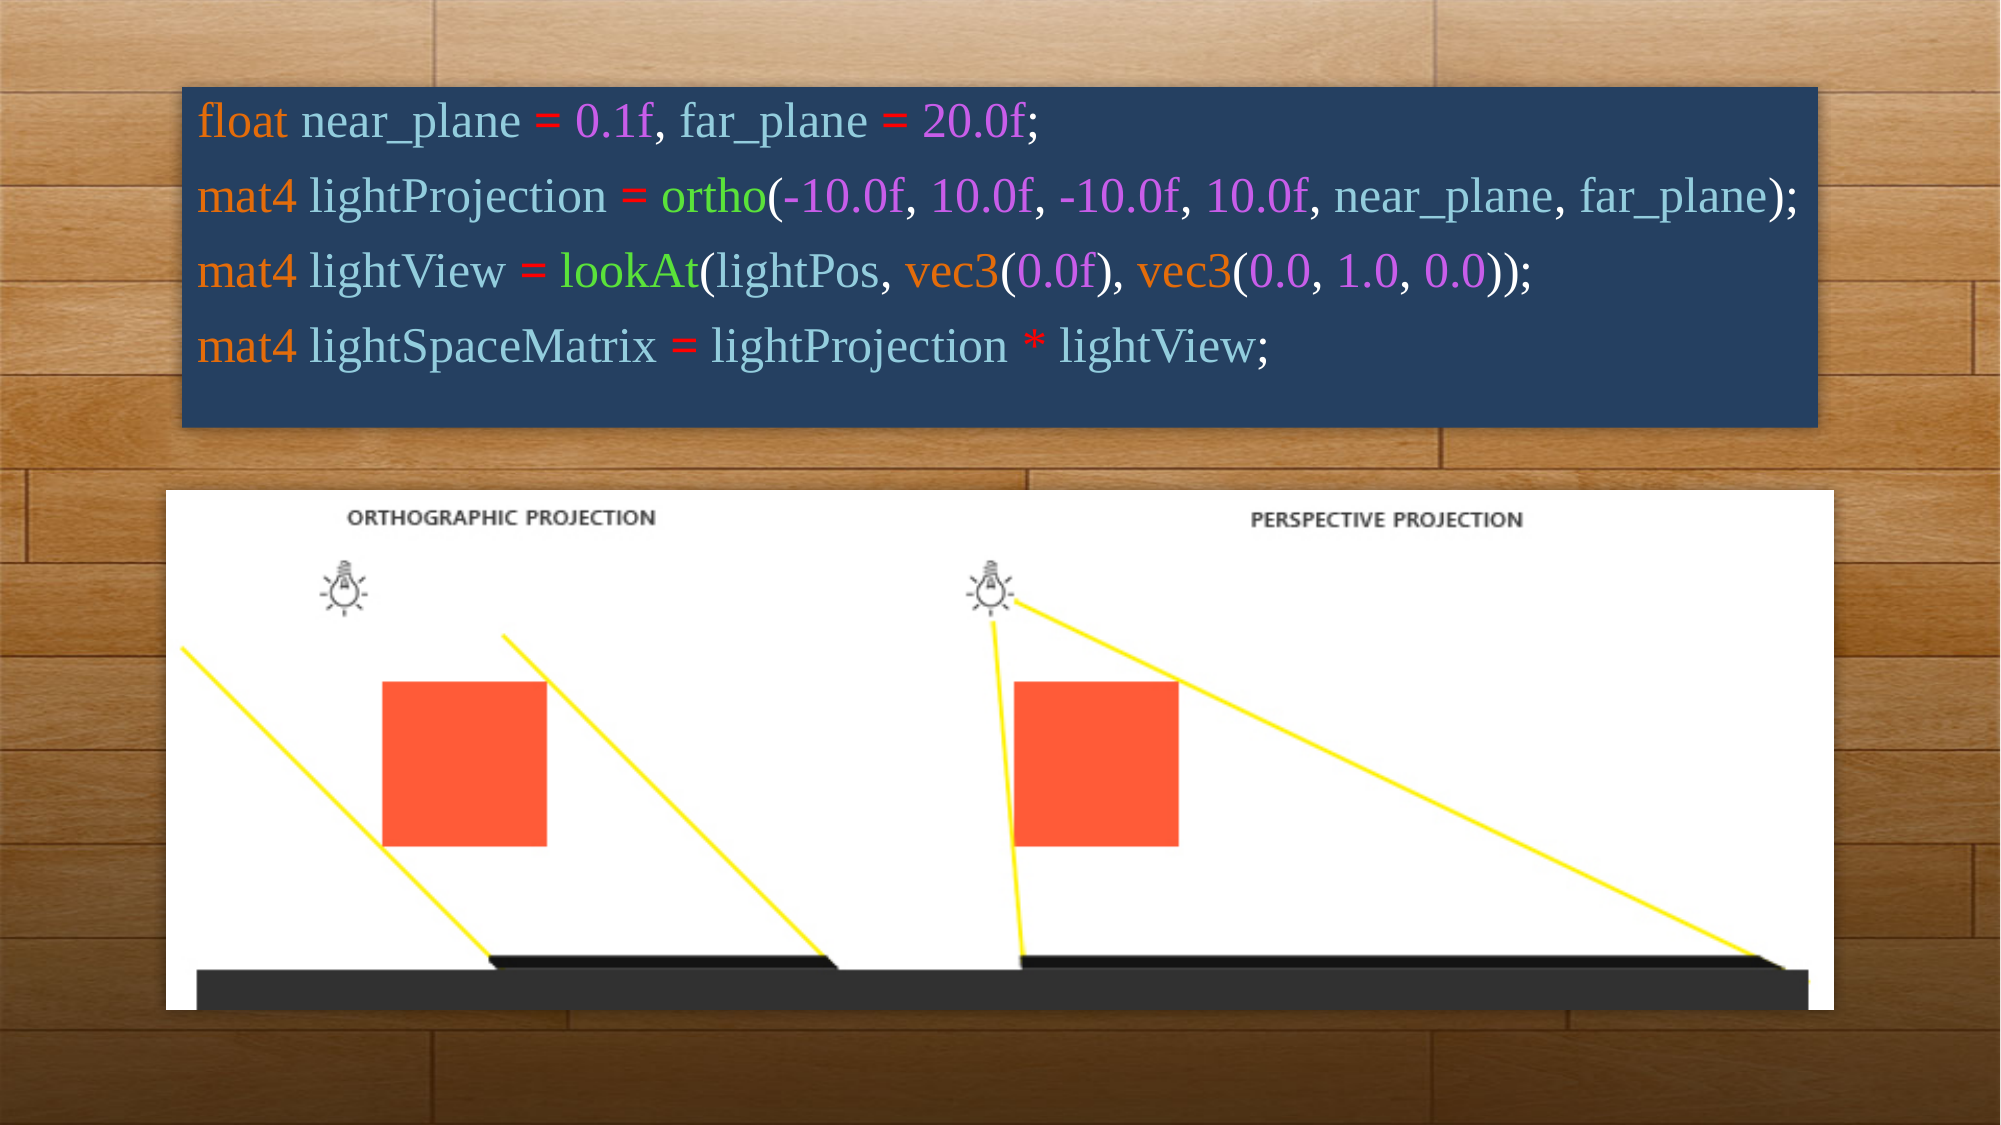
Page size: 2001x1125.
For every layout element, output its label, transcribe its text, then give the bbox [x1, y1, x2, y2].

picture [0, 0, 2001, 1125]
list float near_plane = 0.1f, far_plane = 20.0f; mat4 lightProjection = ortho(-10.0f, 10.0f, -10.0f, 10.0f, near_plane, far_plane); mat4 lightView = lookAt(lightPos, vec3(0.0f), vec3(0.0, 1.0, 0.0)); mat4 lightSpaceMatrix = lightProjection * lightView; [182, 87, 1818, 428]
